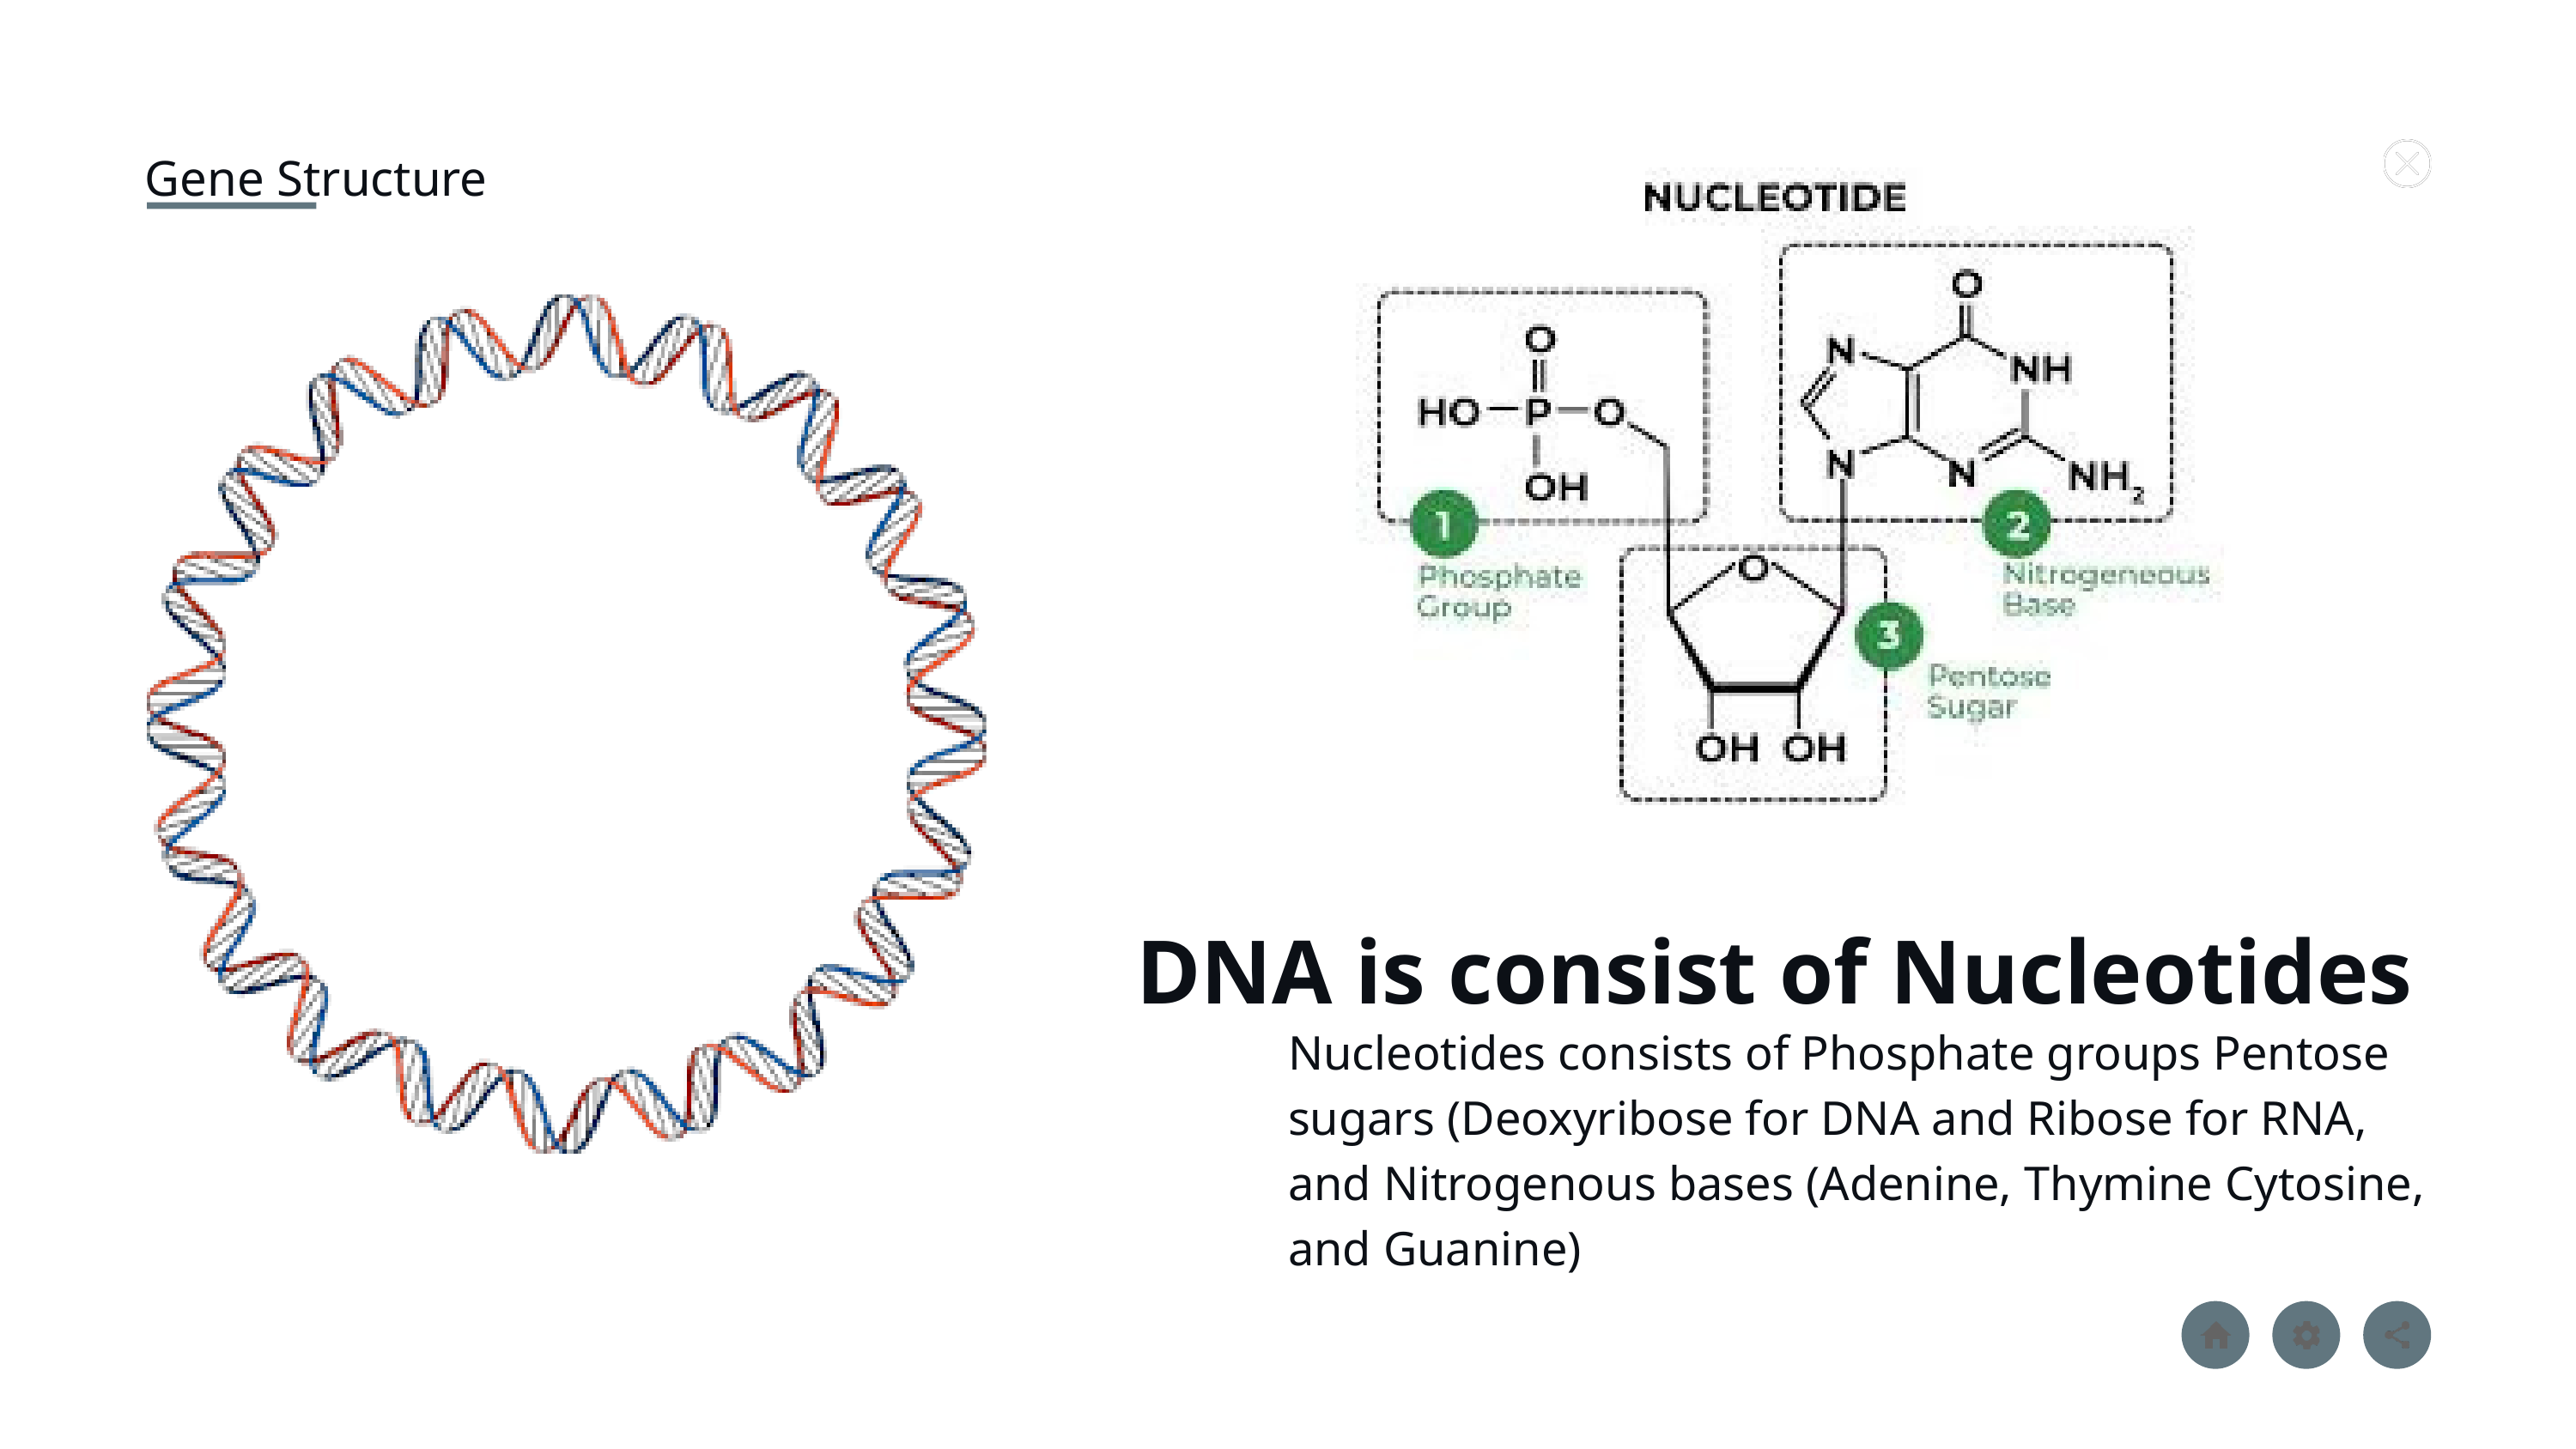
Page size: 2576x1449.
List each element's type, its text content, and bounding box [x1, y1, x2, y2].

text_box [2383, 139, 2432, 188]
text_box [2181, 1300, 2250, 1369]
text_box [147, 294, 987, 1154]
text_box Nucleotides consists of Phosphate groups Pentose sugars (Deoxyribose for DNA and Ribose for RNA, and Nitrogenous bases (Adenine, Thymine Cytosine, and Guanine) [1288, 1022, 2432, 1276]
text_box [1298, 139, 2250, 834]
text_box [2362, 1300, 2432, 1369]
text_box DNA is consist of Nucleotides [1136, 916, 2432, 1022]
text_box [2272, 1300, 2341, 1369]
text_box Gene Structure [144, 137, 878, 206]
